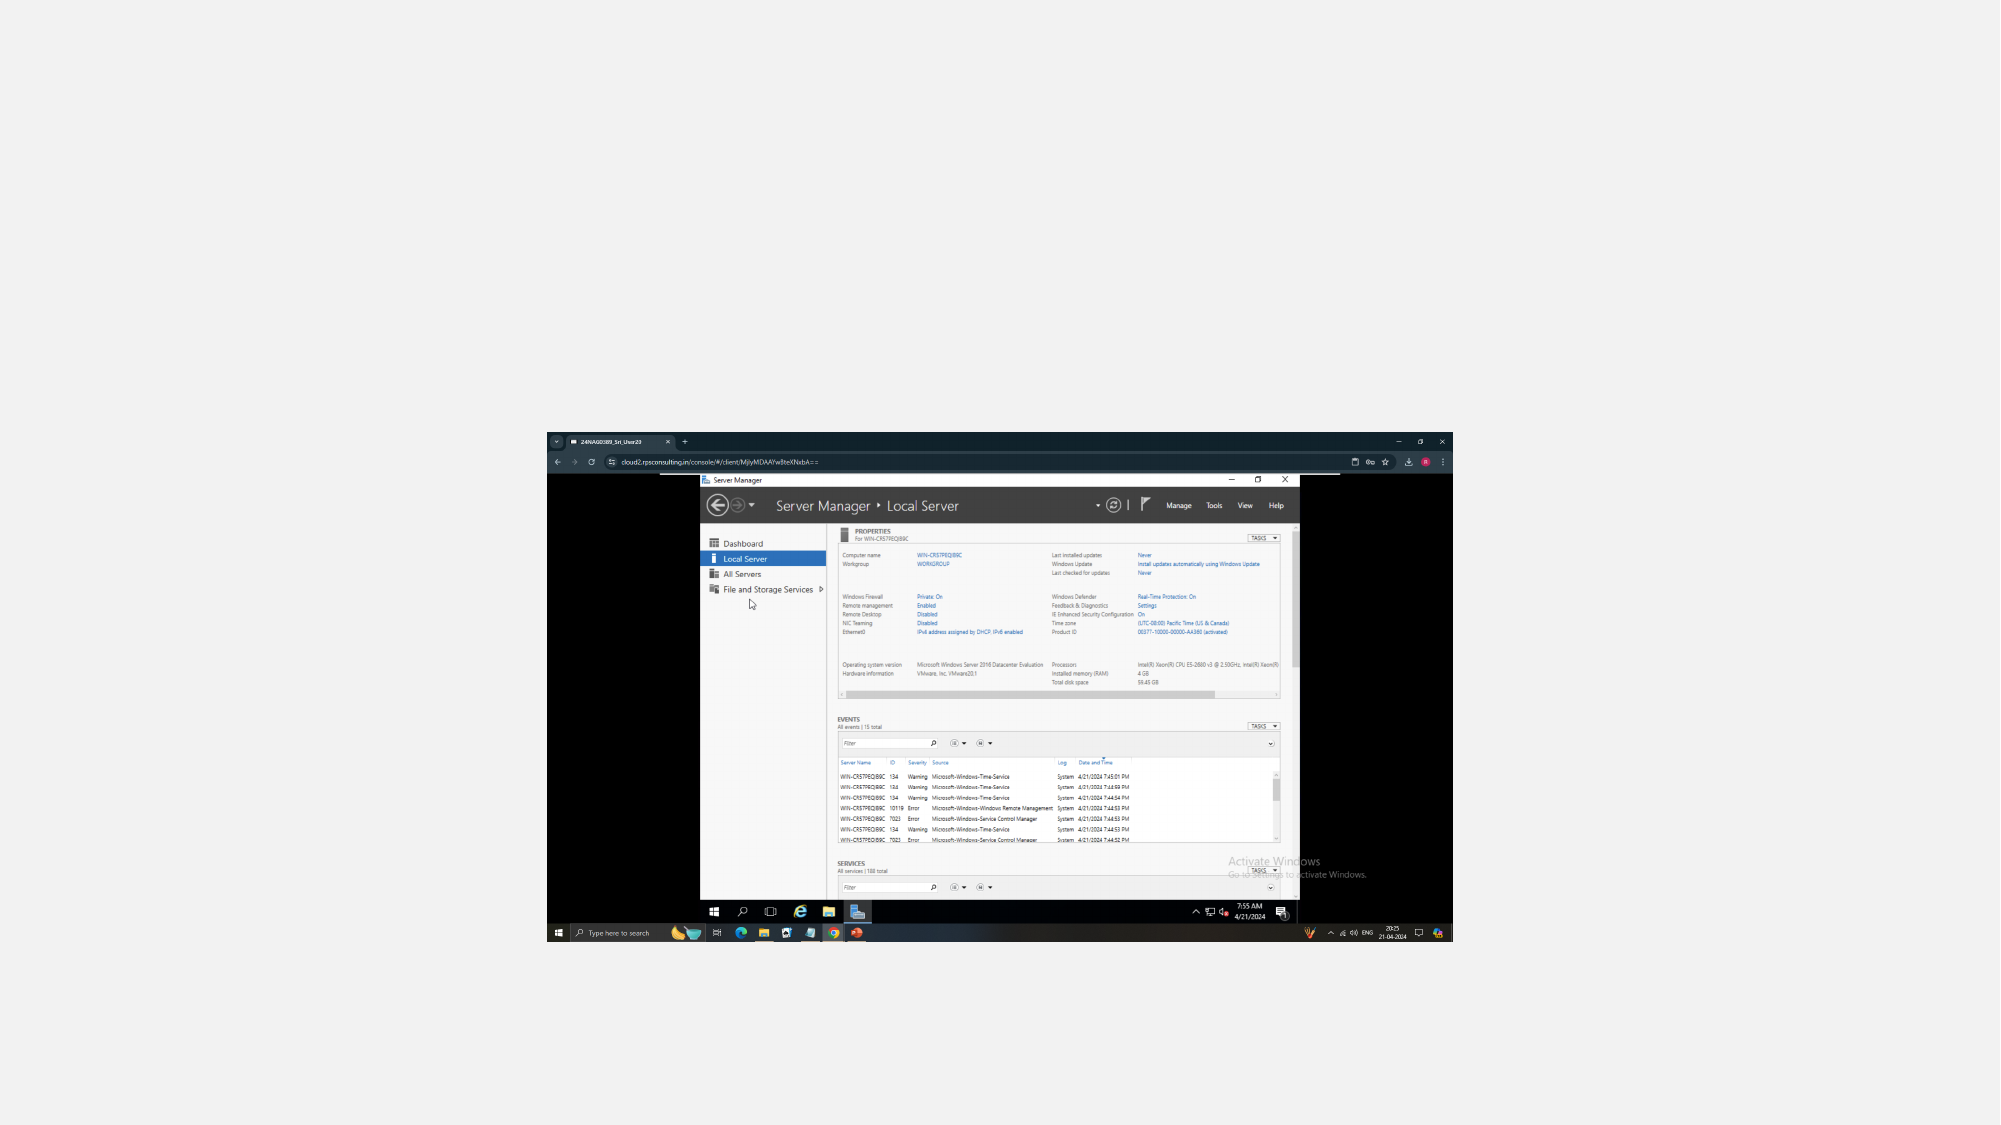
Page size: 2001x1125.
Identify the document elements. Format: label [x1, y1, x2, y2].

list [547, 432, 1453, 942]
